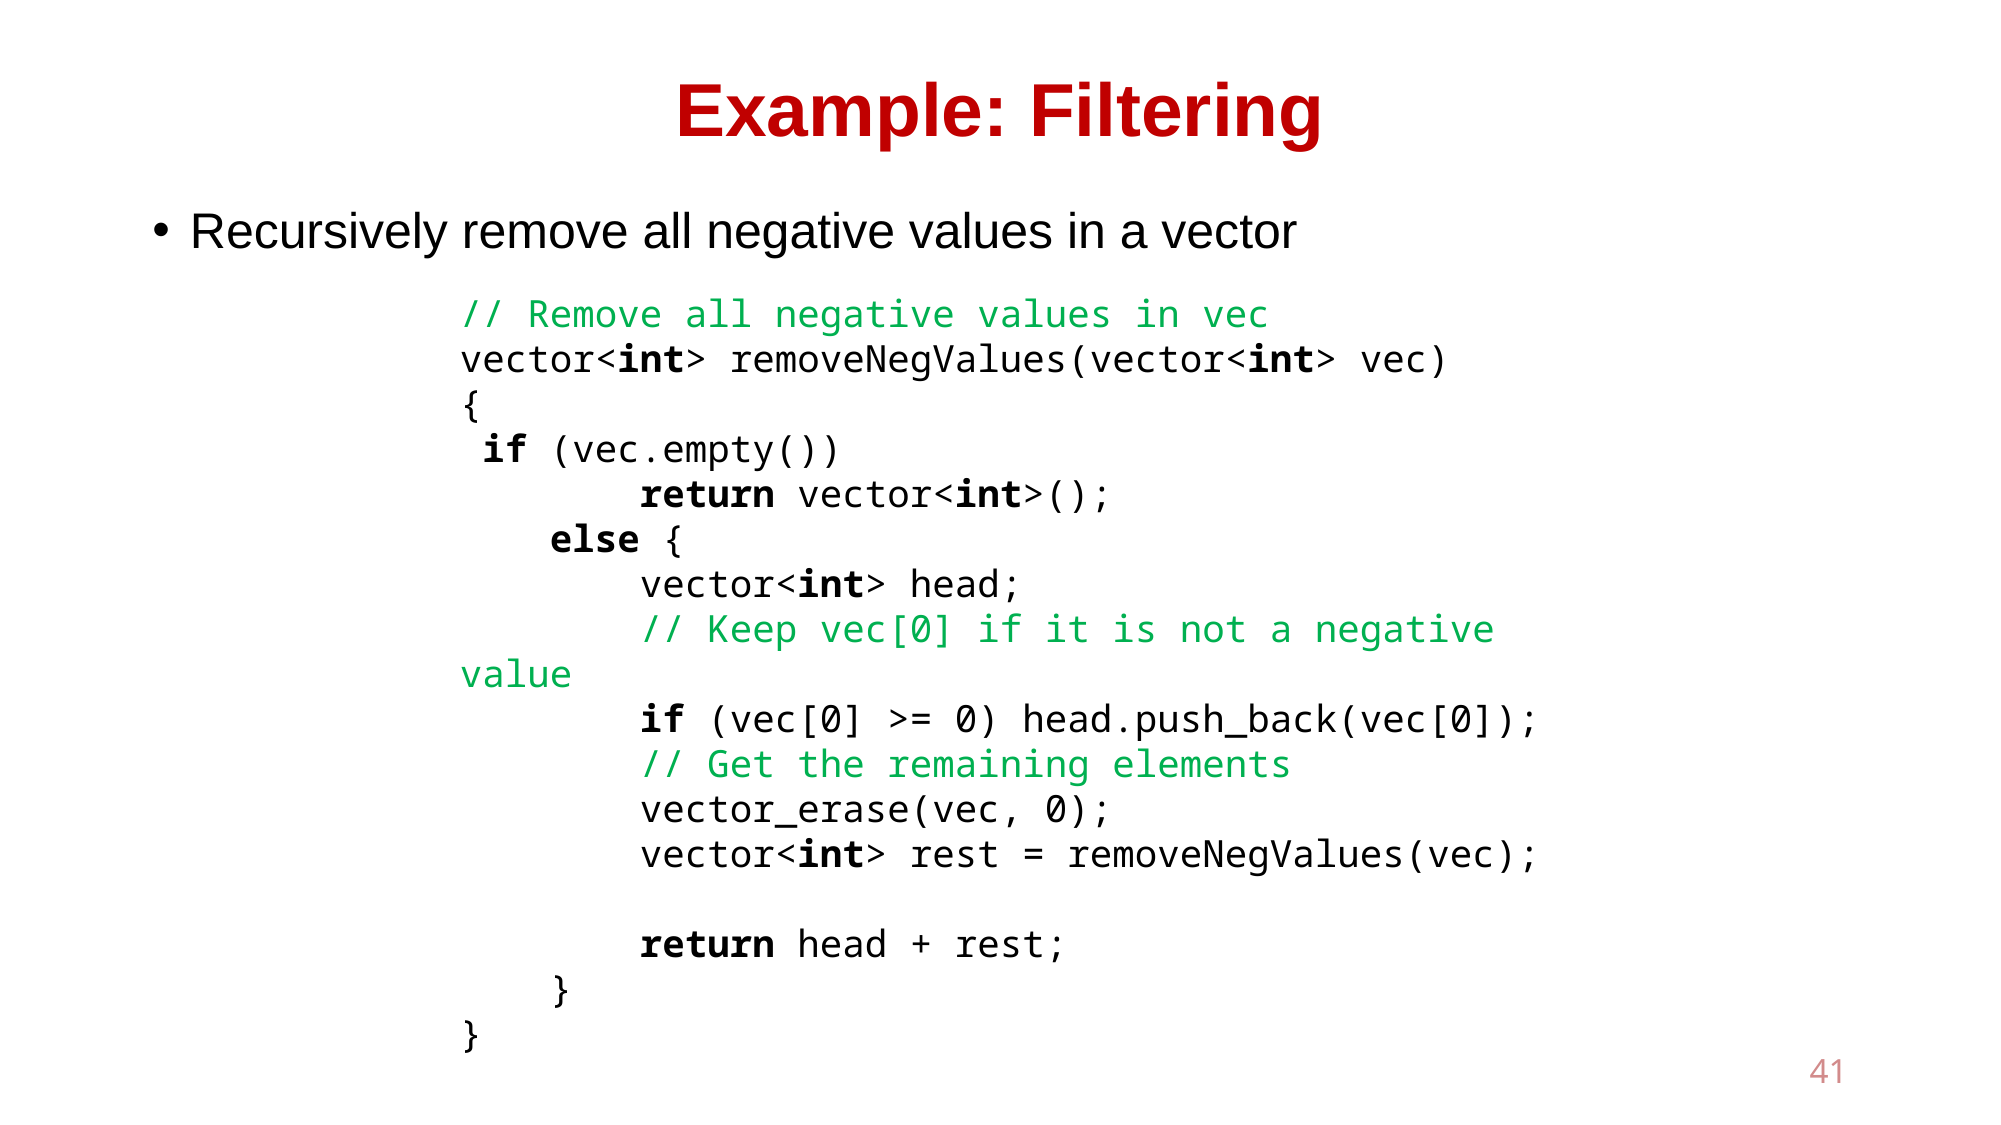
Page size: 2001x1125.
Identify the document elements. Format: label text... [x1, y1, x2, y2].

title Example: Filtering [137, 59, 1863, 166]
slide_number 41 [1412, 1042, 1863, 1103]
list Recursively remove all negative values in a vector [137, 197, 1863, 1025]
text_box // Remove all negative values in vec vector<int> removeNegValues(vector<int> vec) { if (vec.empty()) return vector<int>(); else { vector<int> head; // Keep vec[0] if it is not a negative value if (vec[0] >= 0) head.push_back(vec[0]); // Get the remaining elements vector_erase(vec, 0); vector<int> rest = removeNegValues(vec); return head + rest; } } [444, 282, 1638, 1062]
